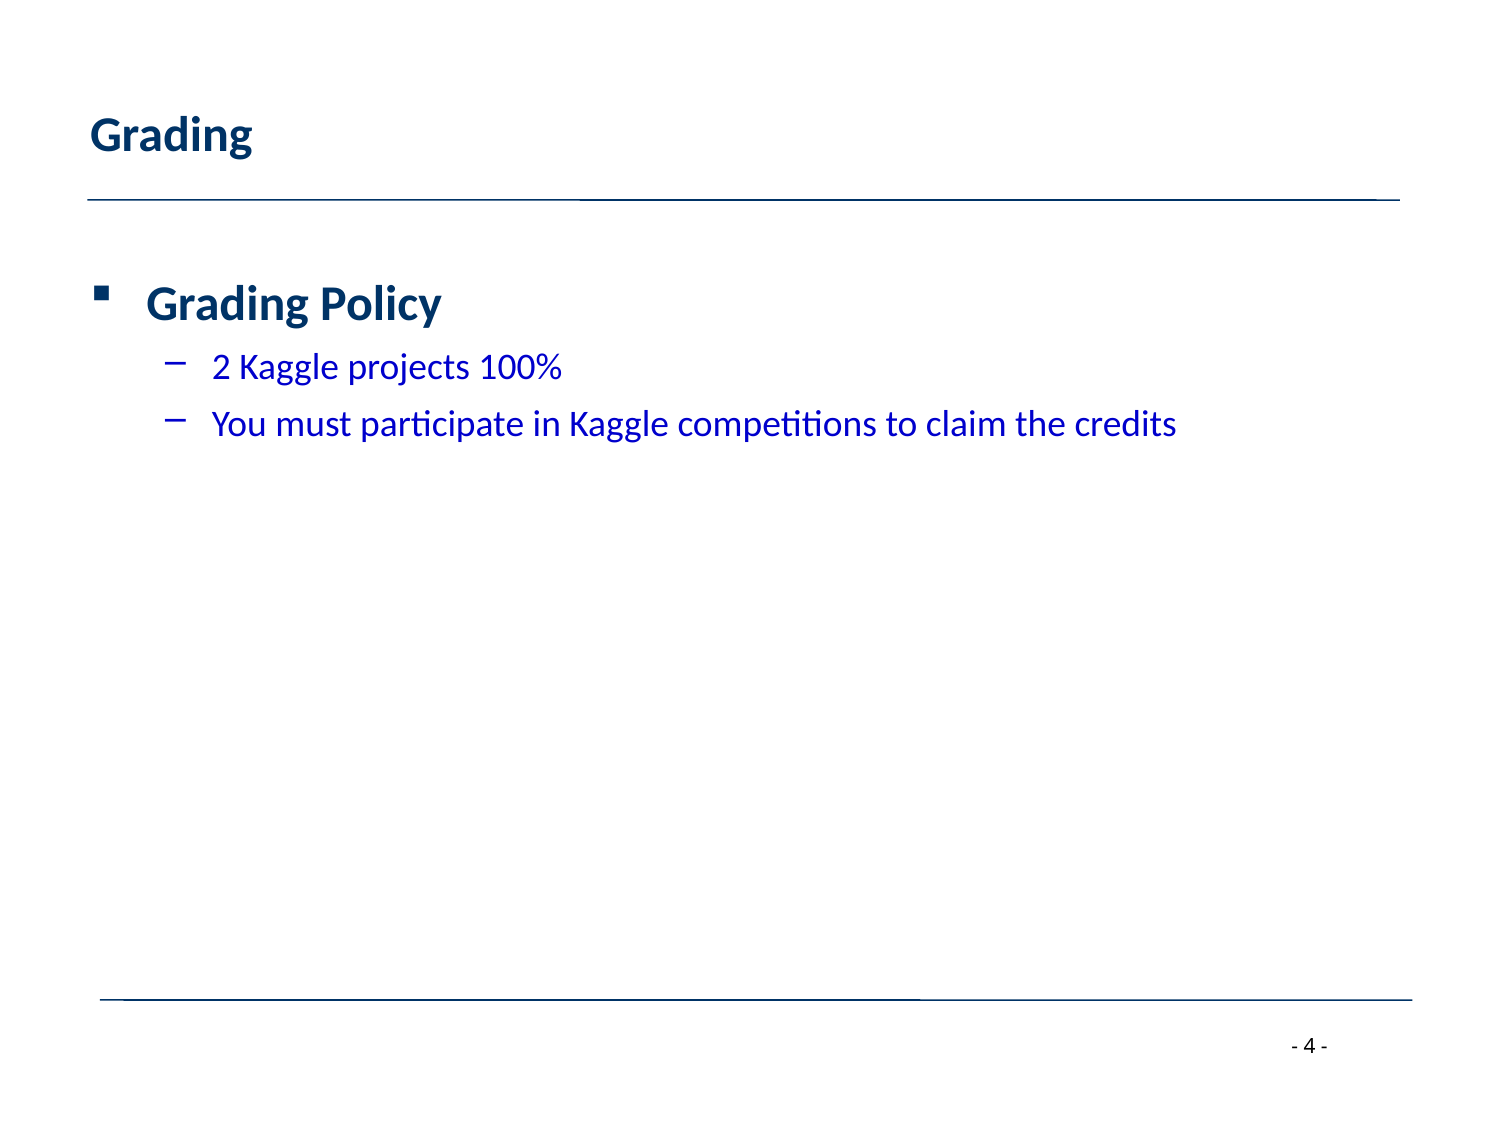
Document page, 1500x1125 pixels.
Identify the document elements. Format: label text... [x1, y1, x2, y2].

list Grading Policy 2 Kaggle projects 100% You must participate in Kaggle competitions to claim the credits [75, 262, 1425, 1005]
title Grading [75, 37, 1425, 225]
